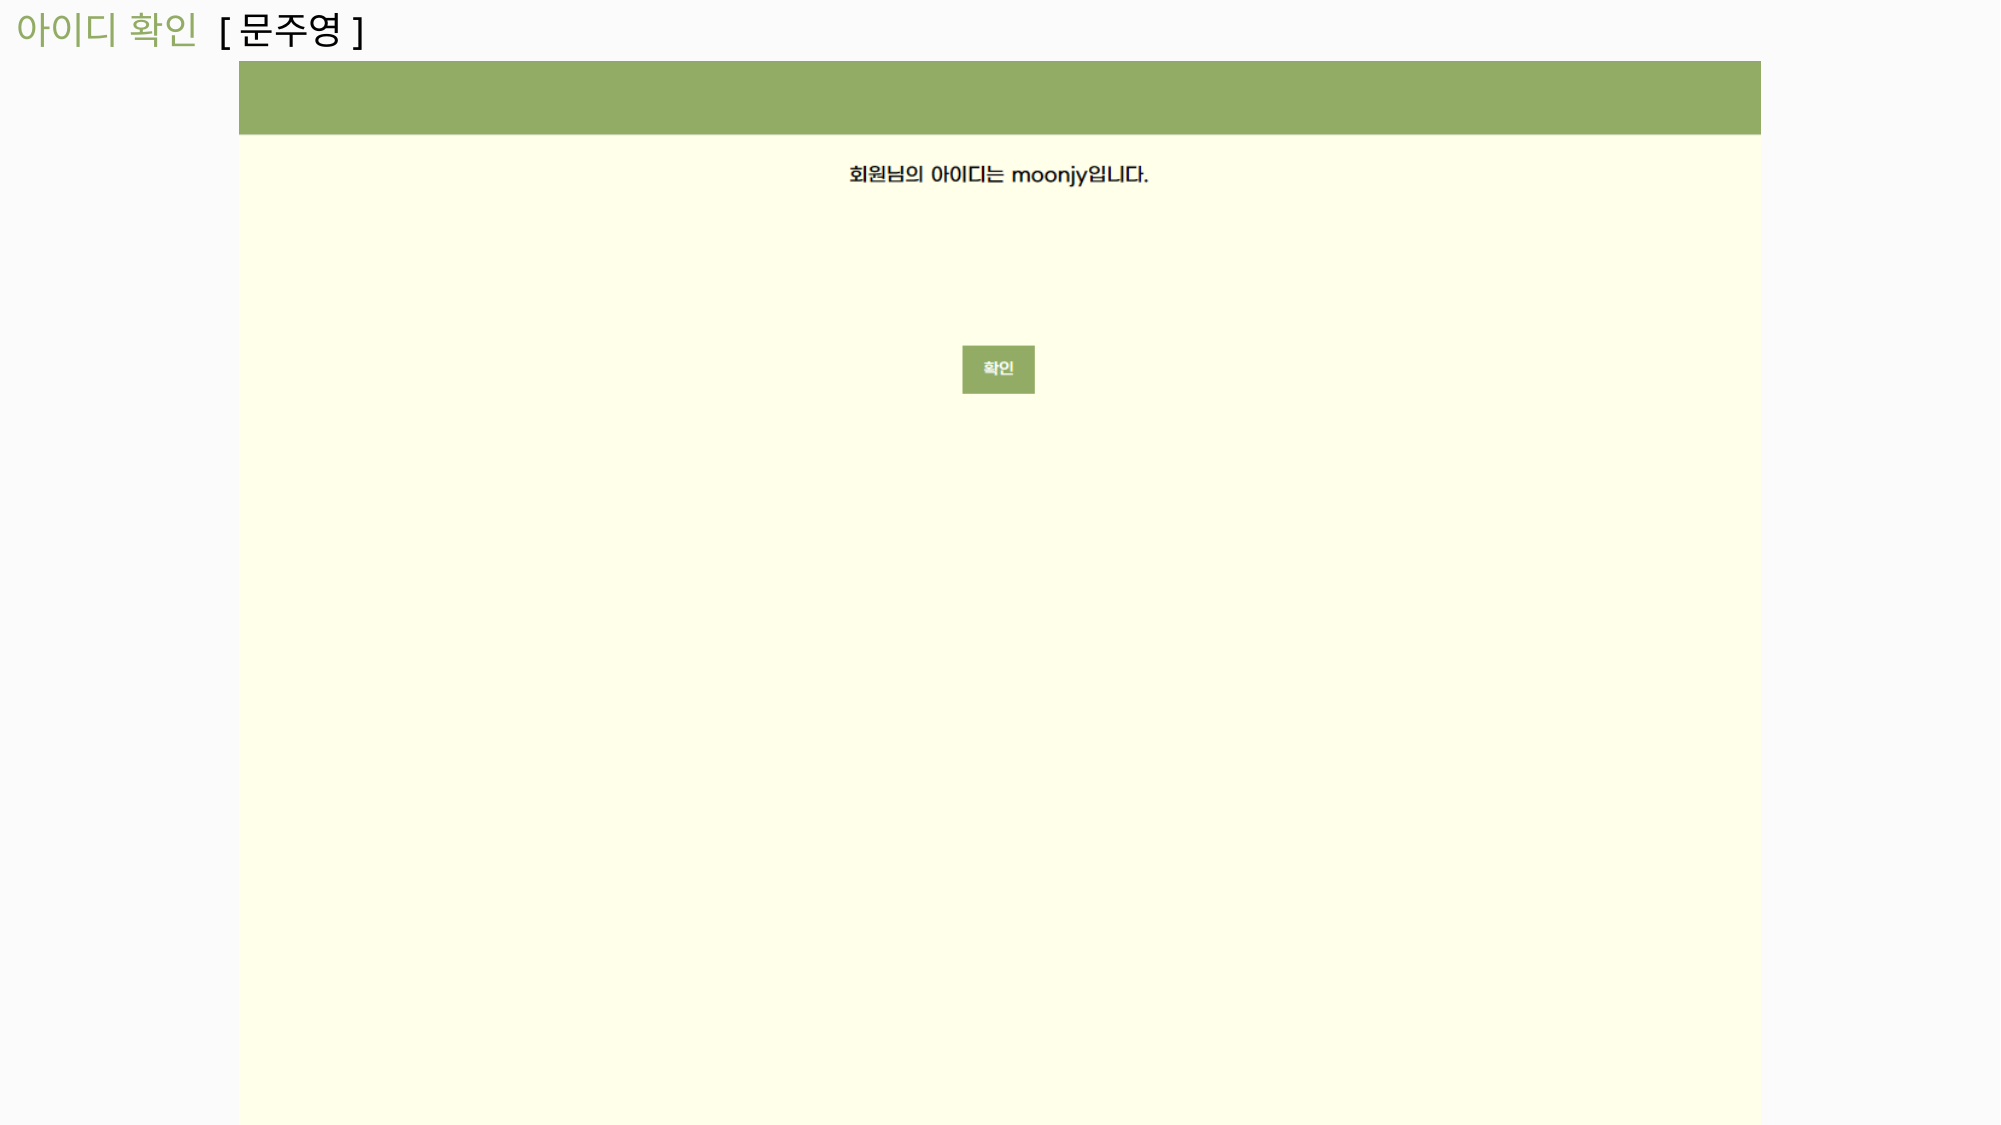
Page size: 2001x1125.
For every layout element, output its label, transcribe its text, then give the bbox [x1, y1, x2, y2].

text_box 아이디 확인 [문주영] [1, 0, 380, 60]
picture [238, 61, 1762, 1125]
